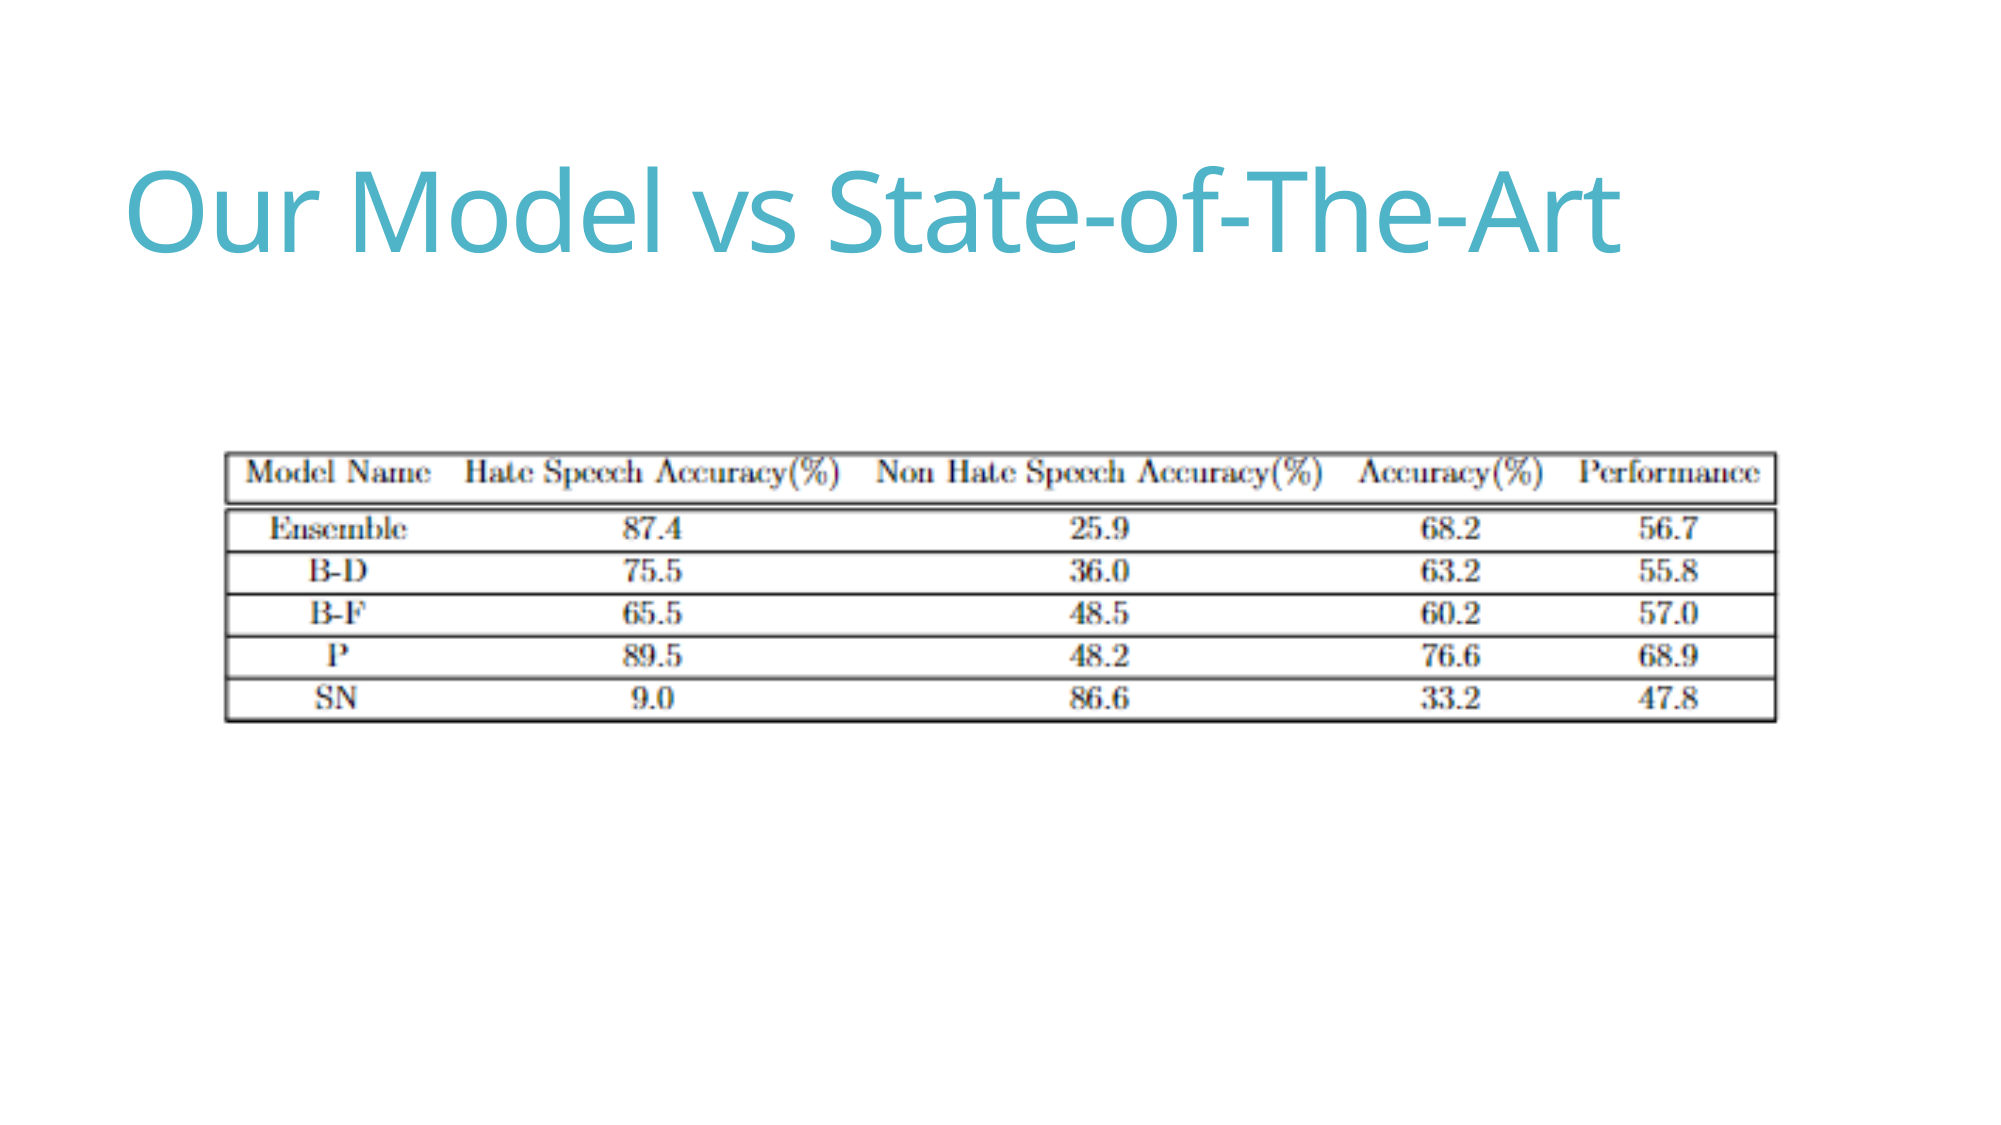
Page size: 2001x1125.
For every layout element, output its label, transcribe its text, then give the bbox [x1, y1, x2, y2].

picture [216, 444, 1784, 732]
title Our Model vs State-of-The-Art [107, 81, 1875, 354]
